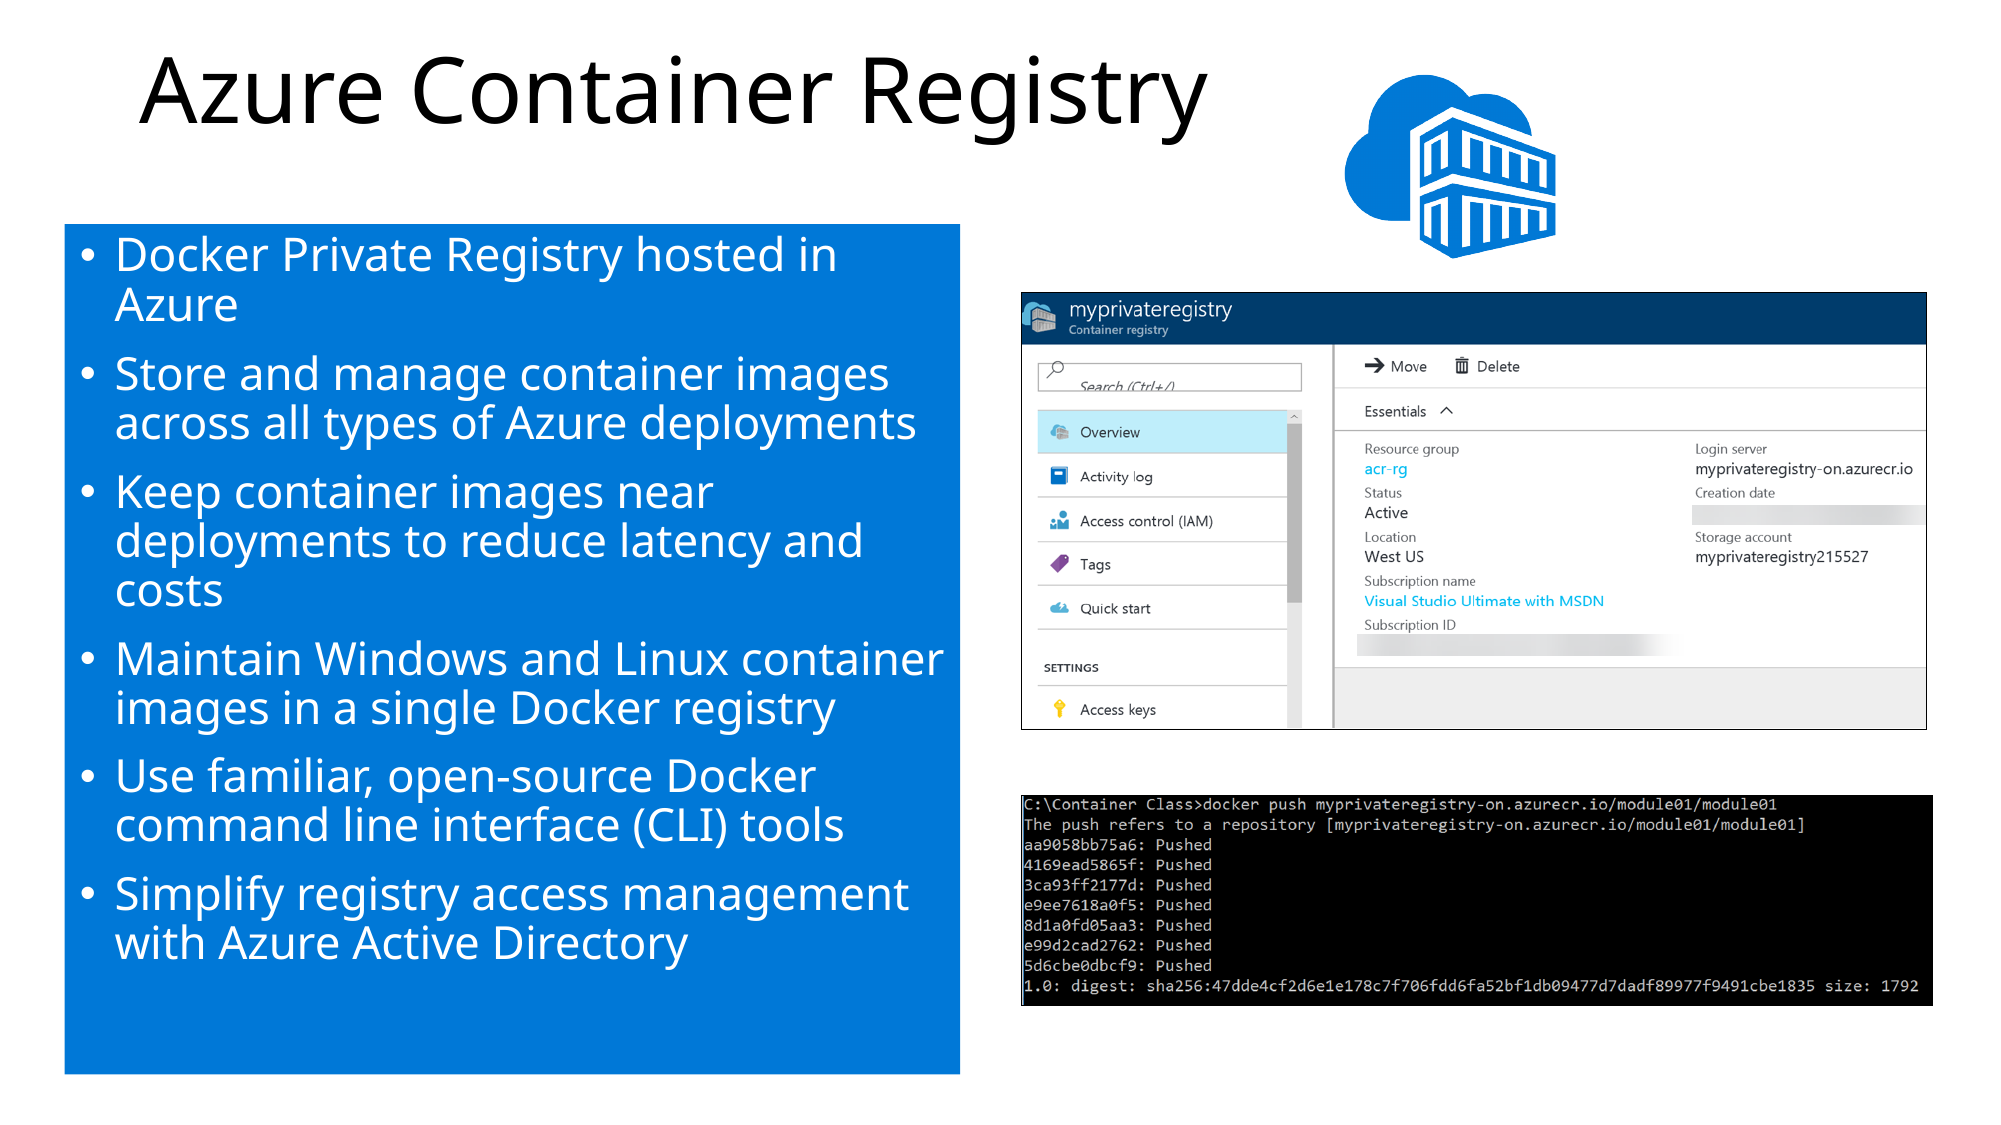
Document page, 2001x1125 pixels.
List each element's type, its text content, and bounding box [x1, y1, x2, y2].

picture [1021, 292, 1927, 730]
picture [1344, 60, 1556, 273]
title Azure Container Registry [124, 0, 1850, 203]
picture [1021, 795, 1933, 1006]
list Docker Private Registry hosted in Azure Store and manage container images across all types of Azure deployments Keep container images near deployments to reduce latency and costs Maintain Windows and Linux container images in a single Docker registry Use familiar, open-source Docker command line interface (CLI) tools Simplify registry access management with Azure Active Directory [64, 224, 961, 1075]
